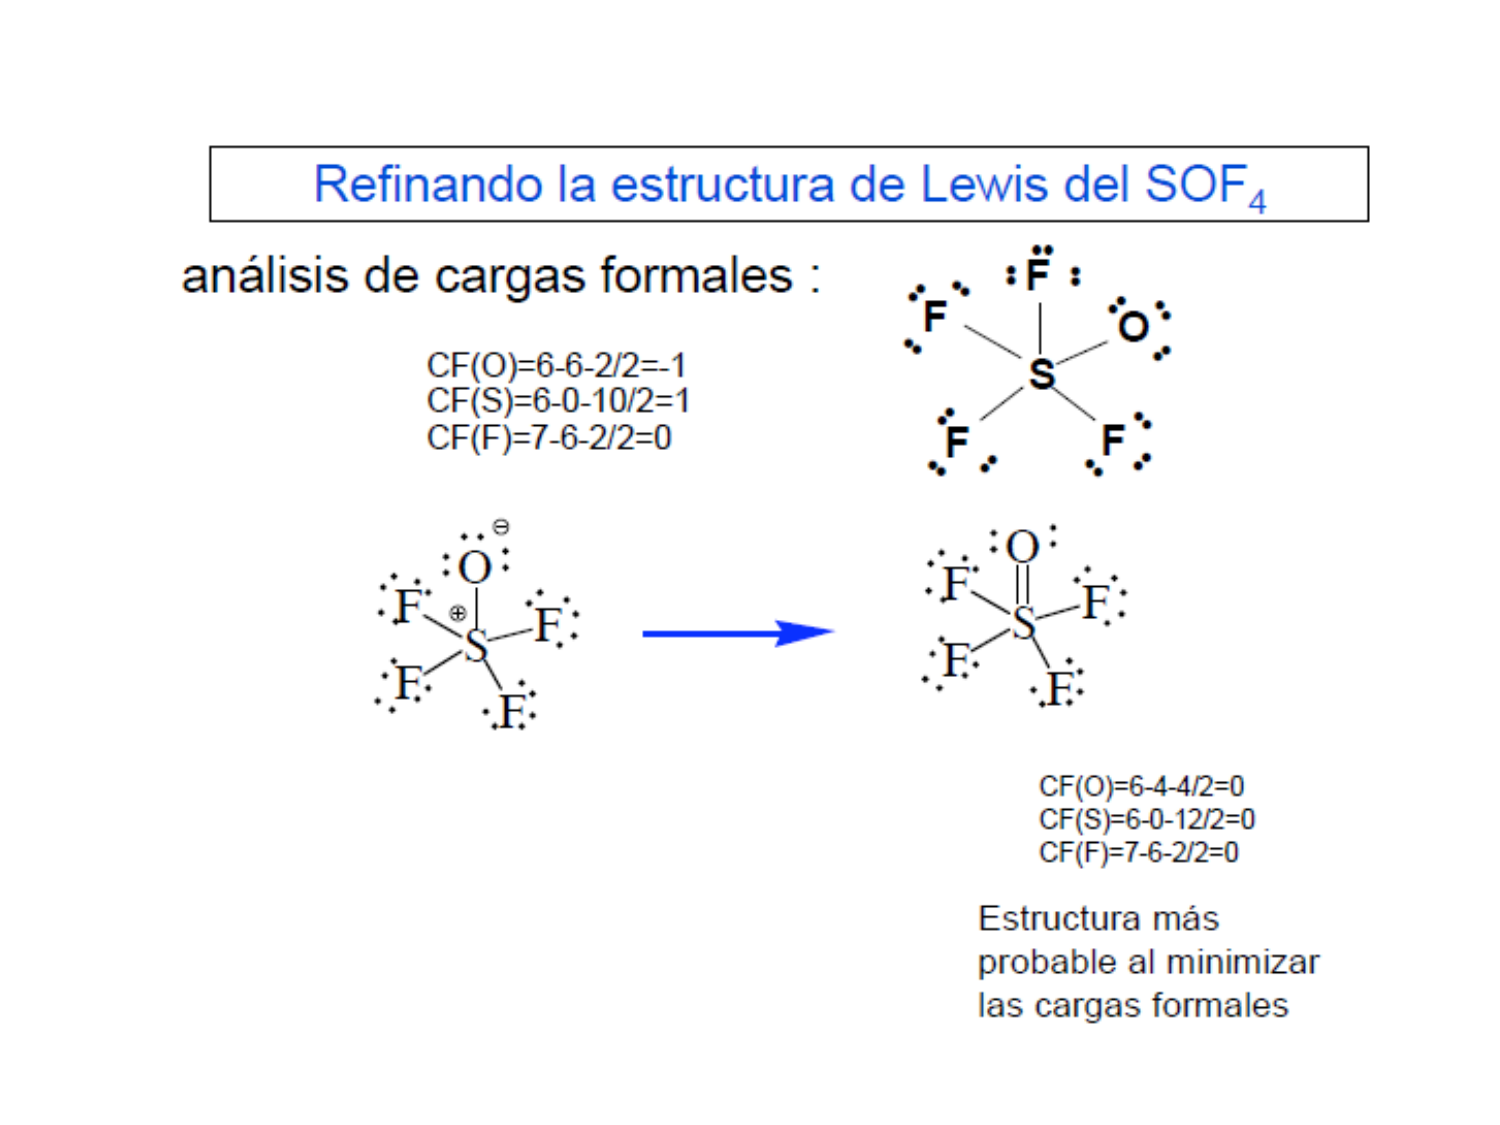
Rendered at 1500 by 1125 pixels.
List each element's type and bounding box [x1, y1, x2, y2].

picture [88, 103, 1436, 1036]
